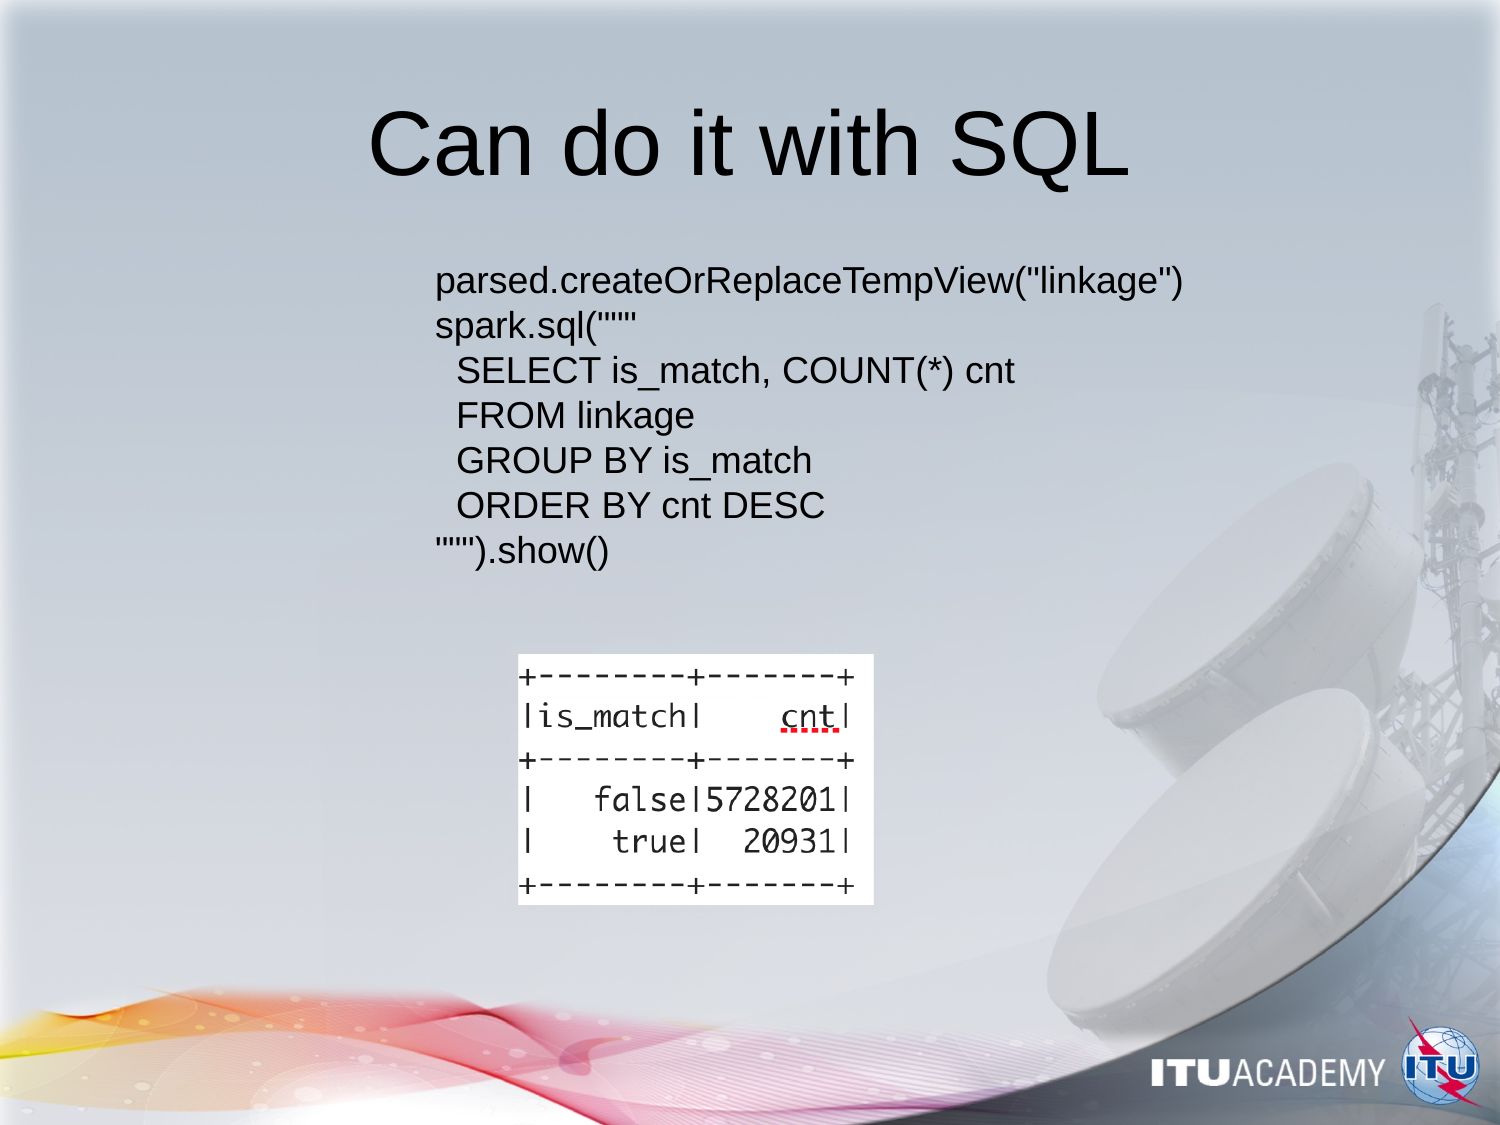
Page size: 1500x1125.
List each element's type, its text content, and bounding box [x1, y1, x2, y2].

text_box parsed.createOrReplaceTempView("linkage") spark.sql(""" SELECT is_match, COUNT(*) cnt FROM linkage GROUP BY is_match ORDER BY cnt DESC """).show() [385, 249, 1192, 579]
title Can do it with SQL [74, 44, 1426, 234]
picture [0, 0, 1500, 1125]
